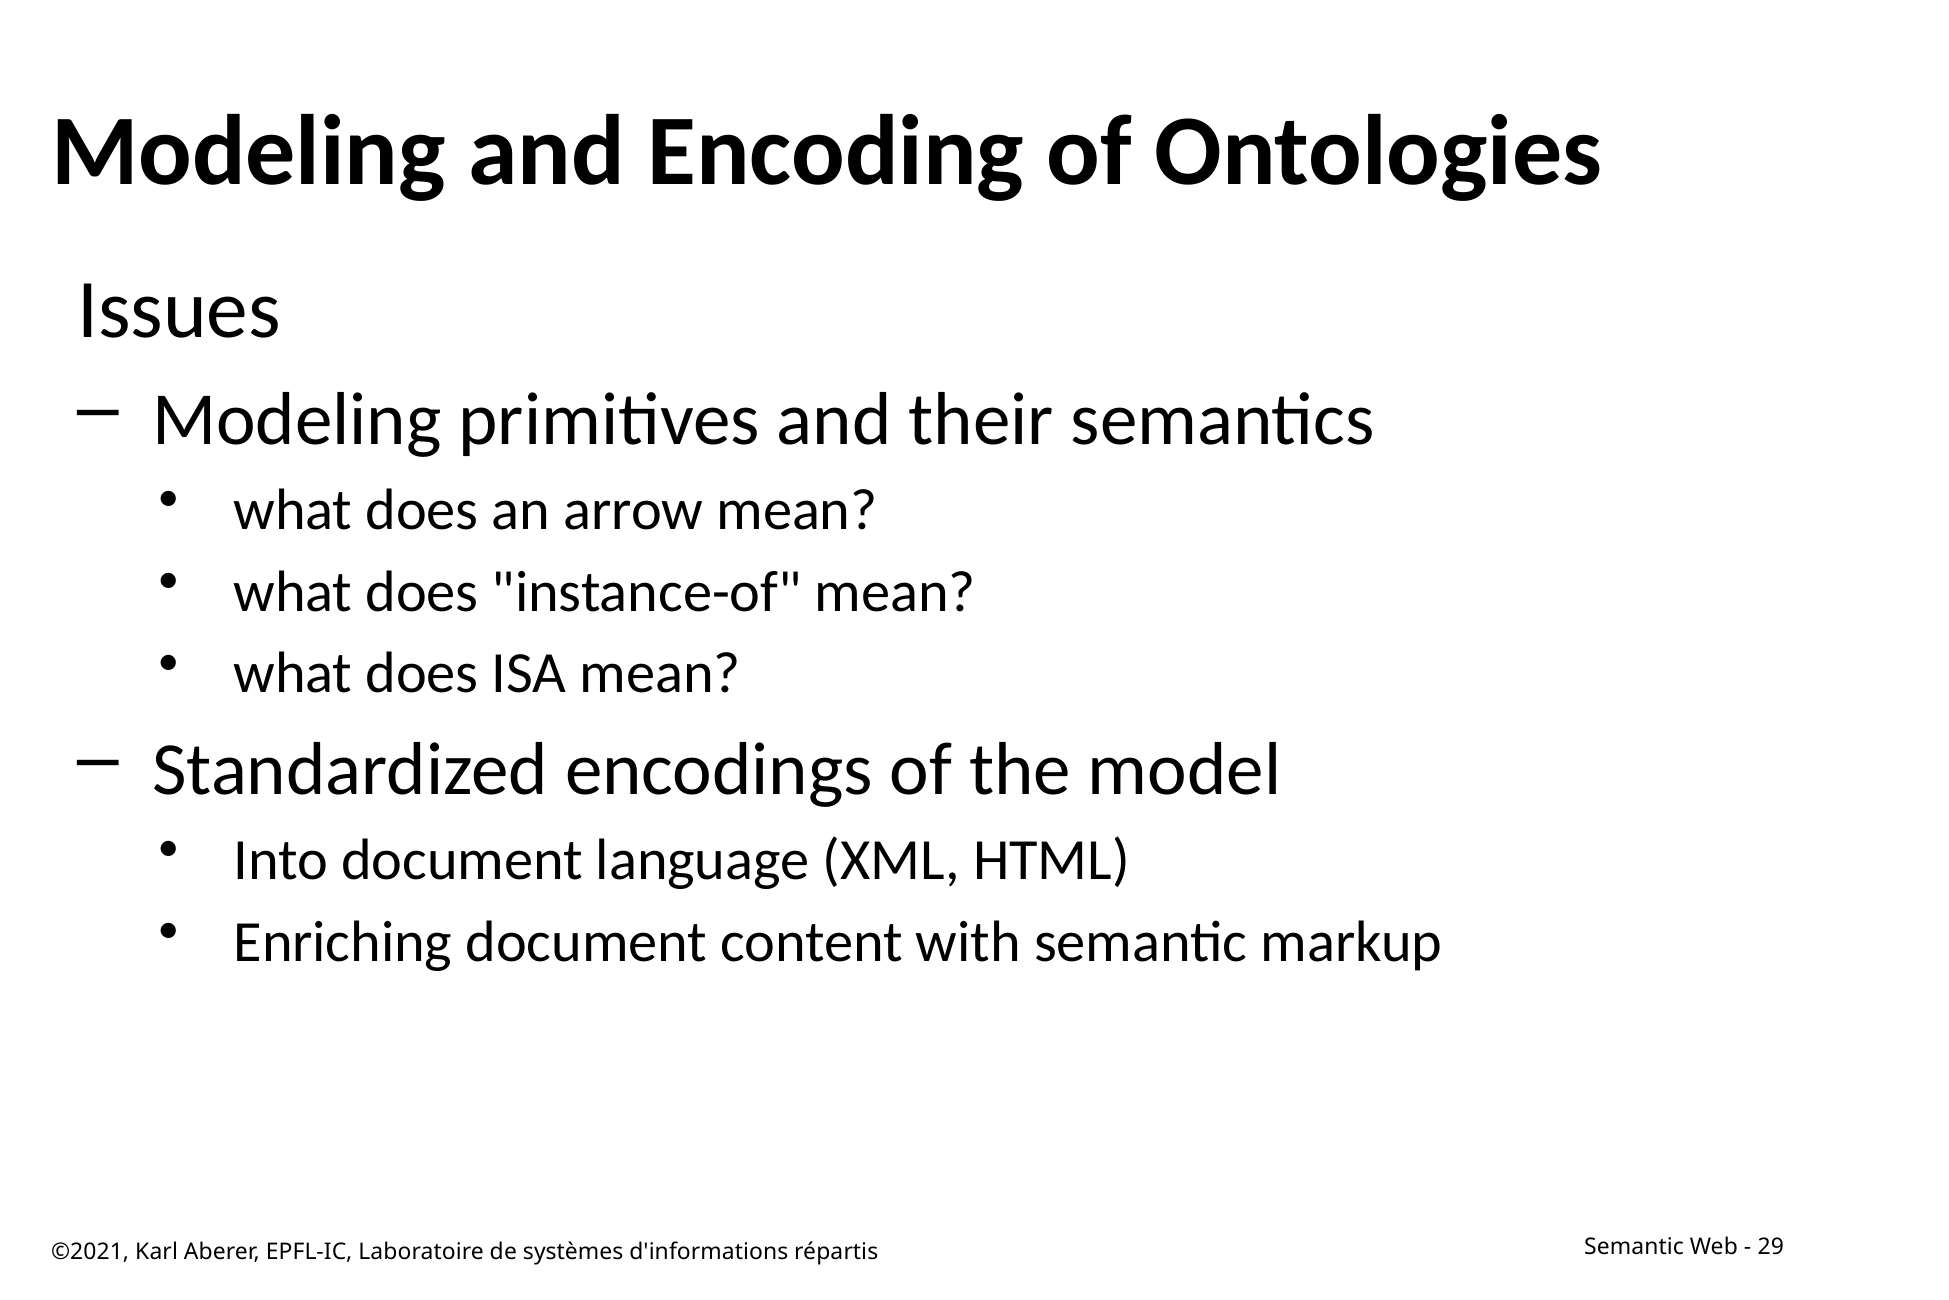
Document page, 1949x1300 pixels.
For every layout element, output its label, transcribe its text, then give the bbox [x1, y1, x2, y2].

title Modeling and Encoding of Ontologies [32, 57, 1803, 232]
footer ©2021, Karl Aberer, EPFL-IC, Laboratoire de systèmes d'informations répartis [32, 1227, 1284, 1271]
list Issues Modeling primitives and their semantics what does an arrow mean? what does "instance-of" mean? what does ISA mean? Standardized encodings of the model Into document language (XML, HTML) Enriching document content with semantic markup [58, 244, 1830, 1147]
